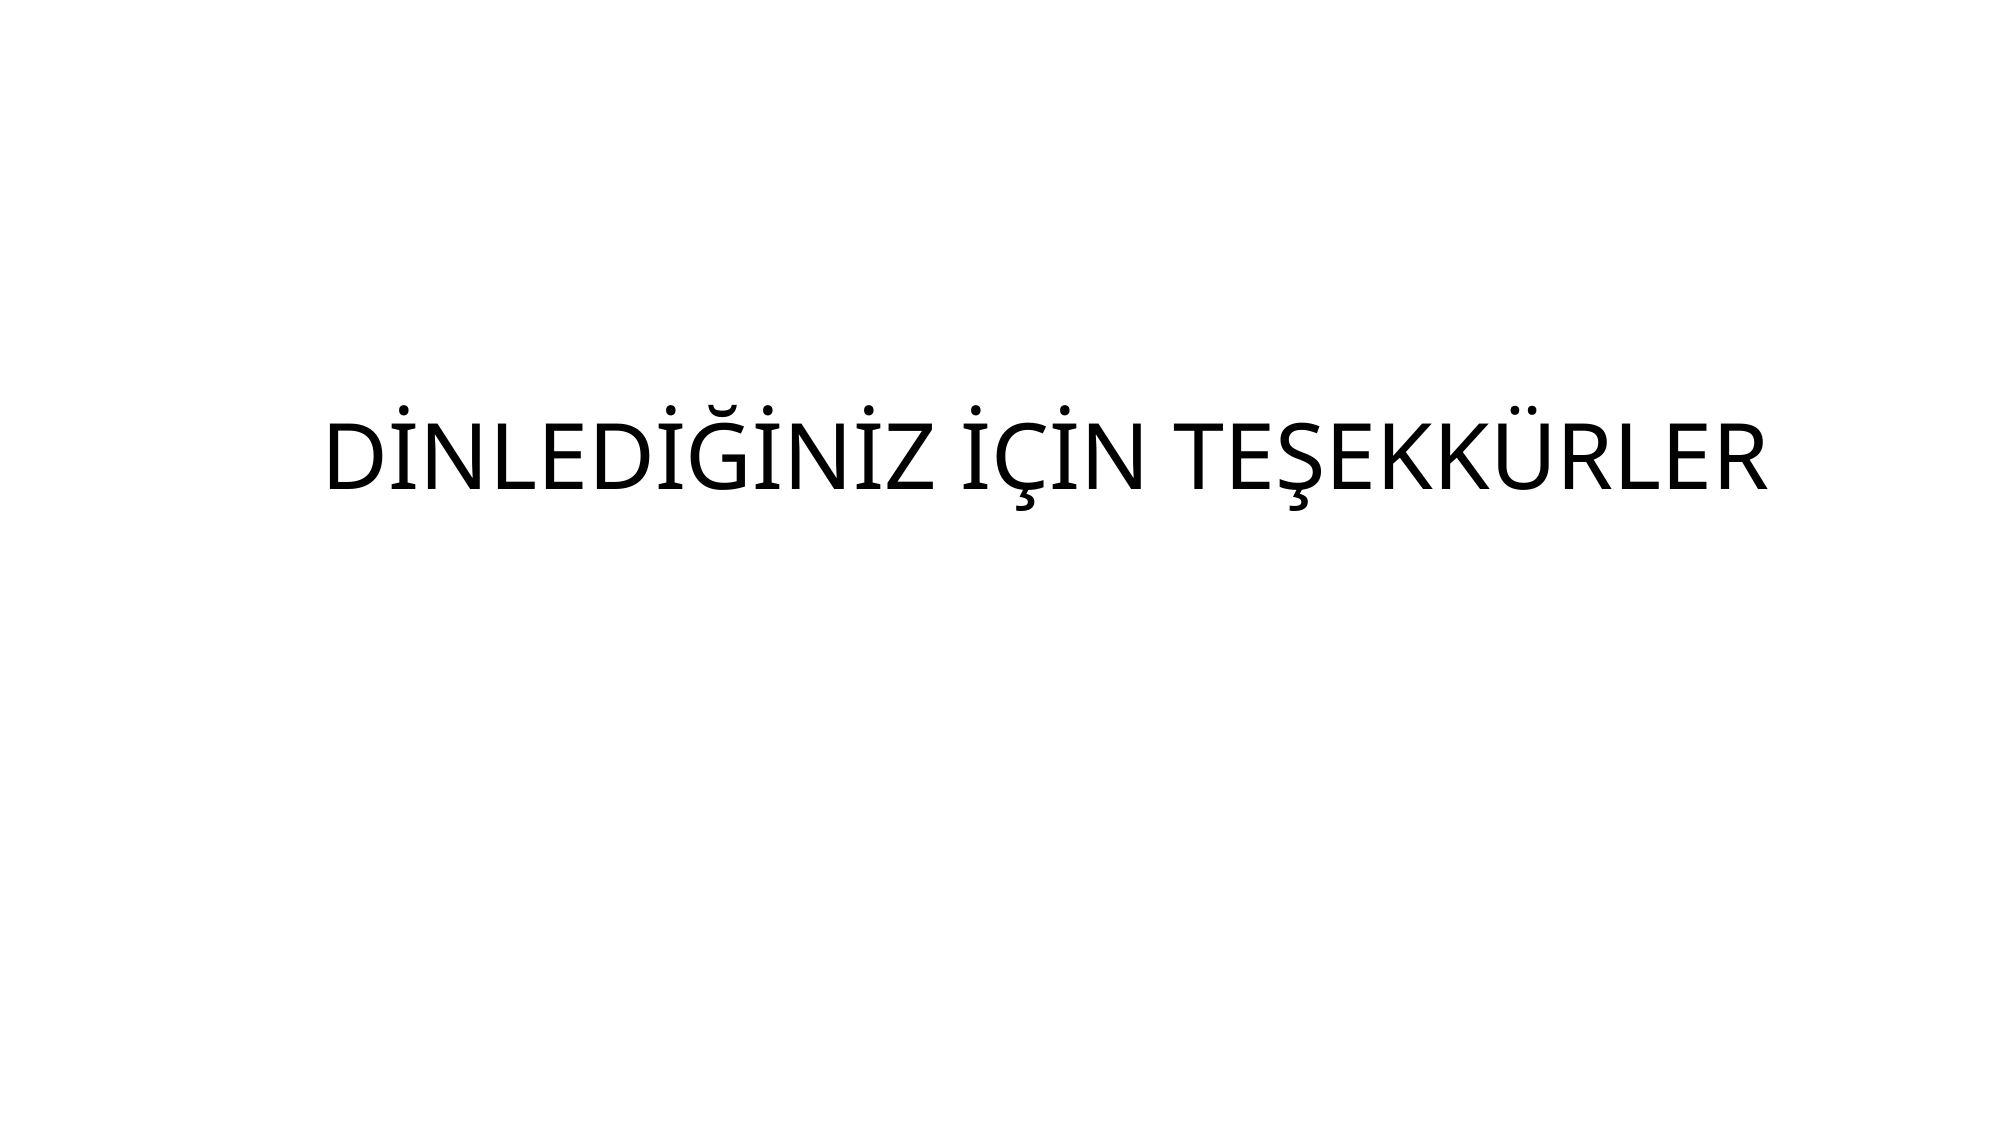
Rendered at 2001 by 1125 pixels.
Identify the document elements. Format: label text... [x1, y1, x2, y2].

title DİNLEDİĞİNİZ İÇİN TEŞEKKÜRLER [306, 406, 2000, 624]
